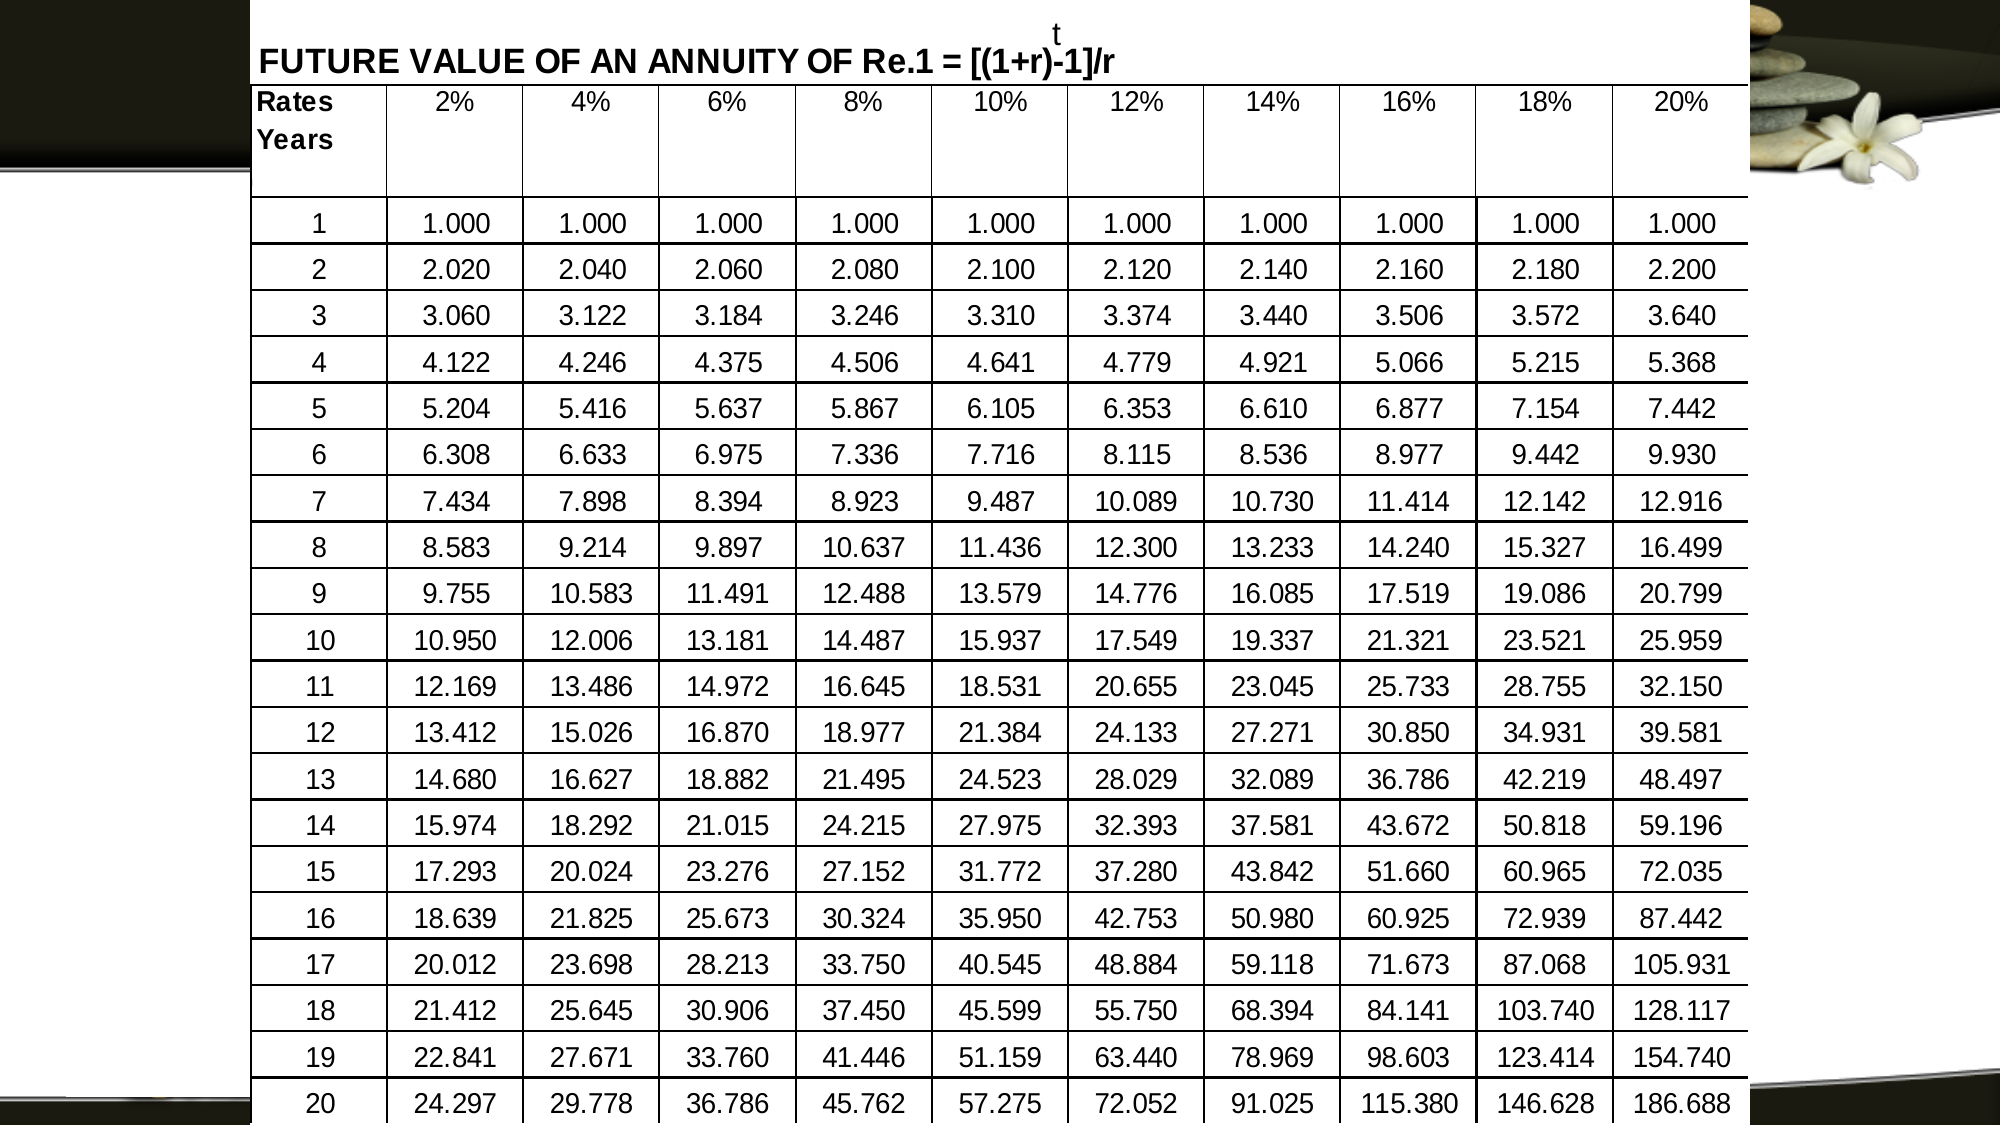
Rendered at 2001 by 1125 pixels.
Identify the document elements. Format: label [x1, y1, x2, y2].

text_box [249, 0, 1751, 1125]
picture [0, 0, 249, 1125]
picture [1751, 0, 2000, 1125]
